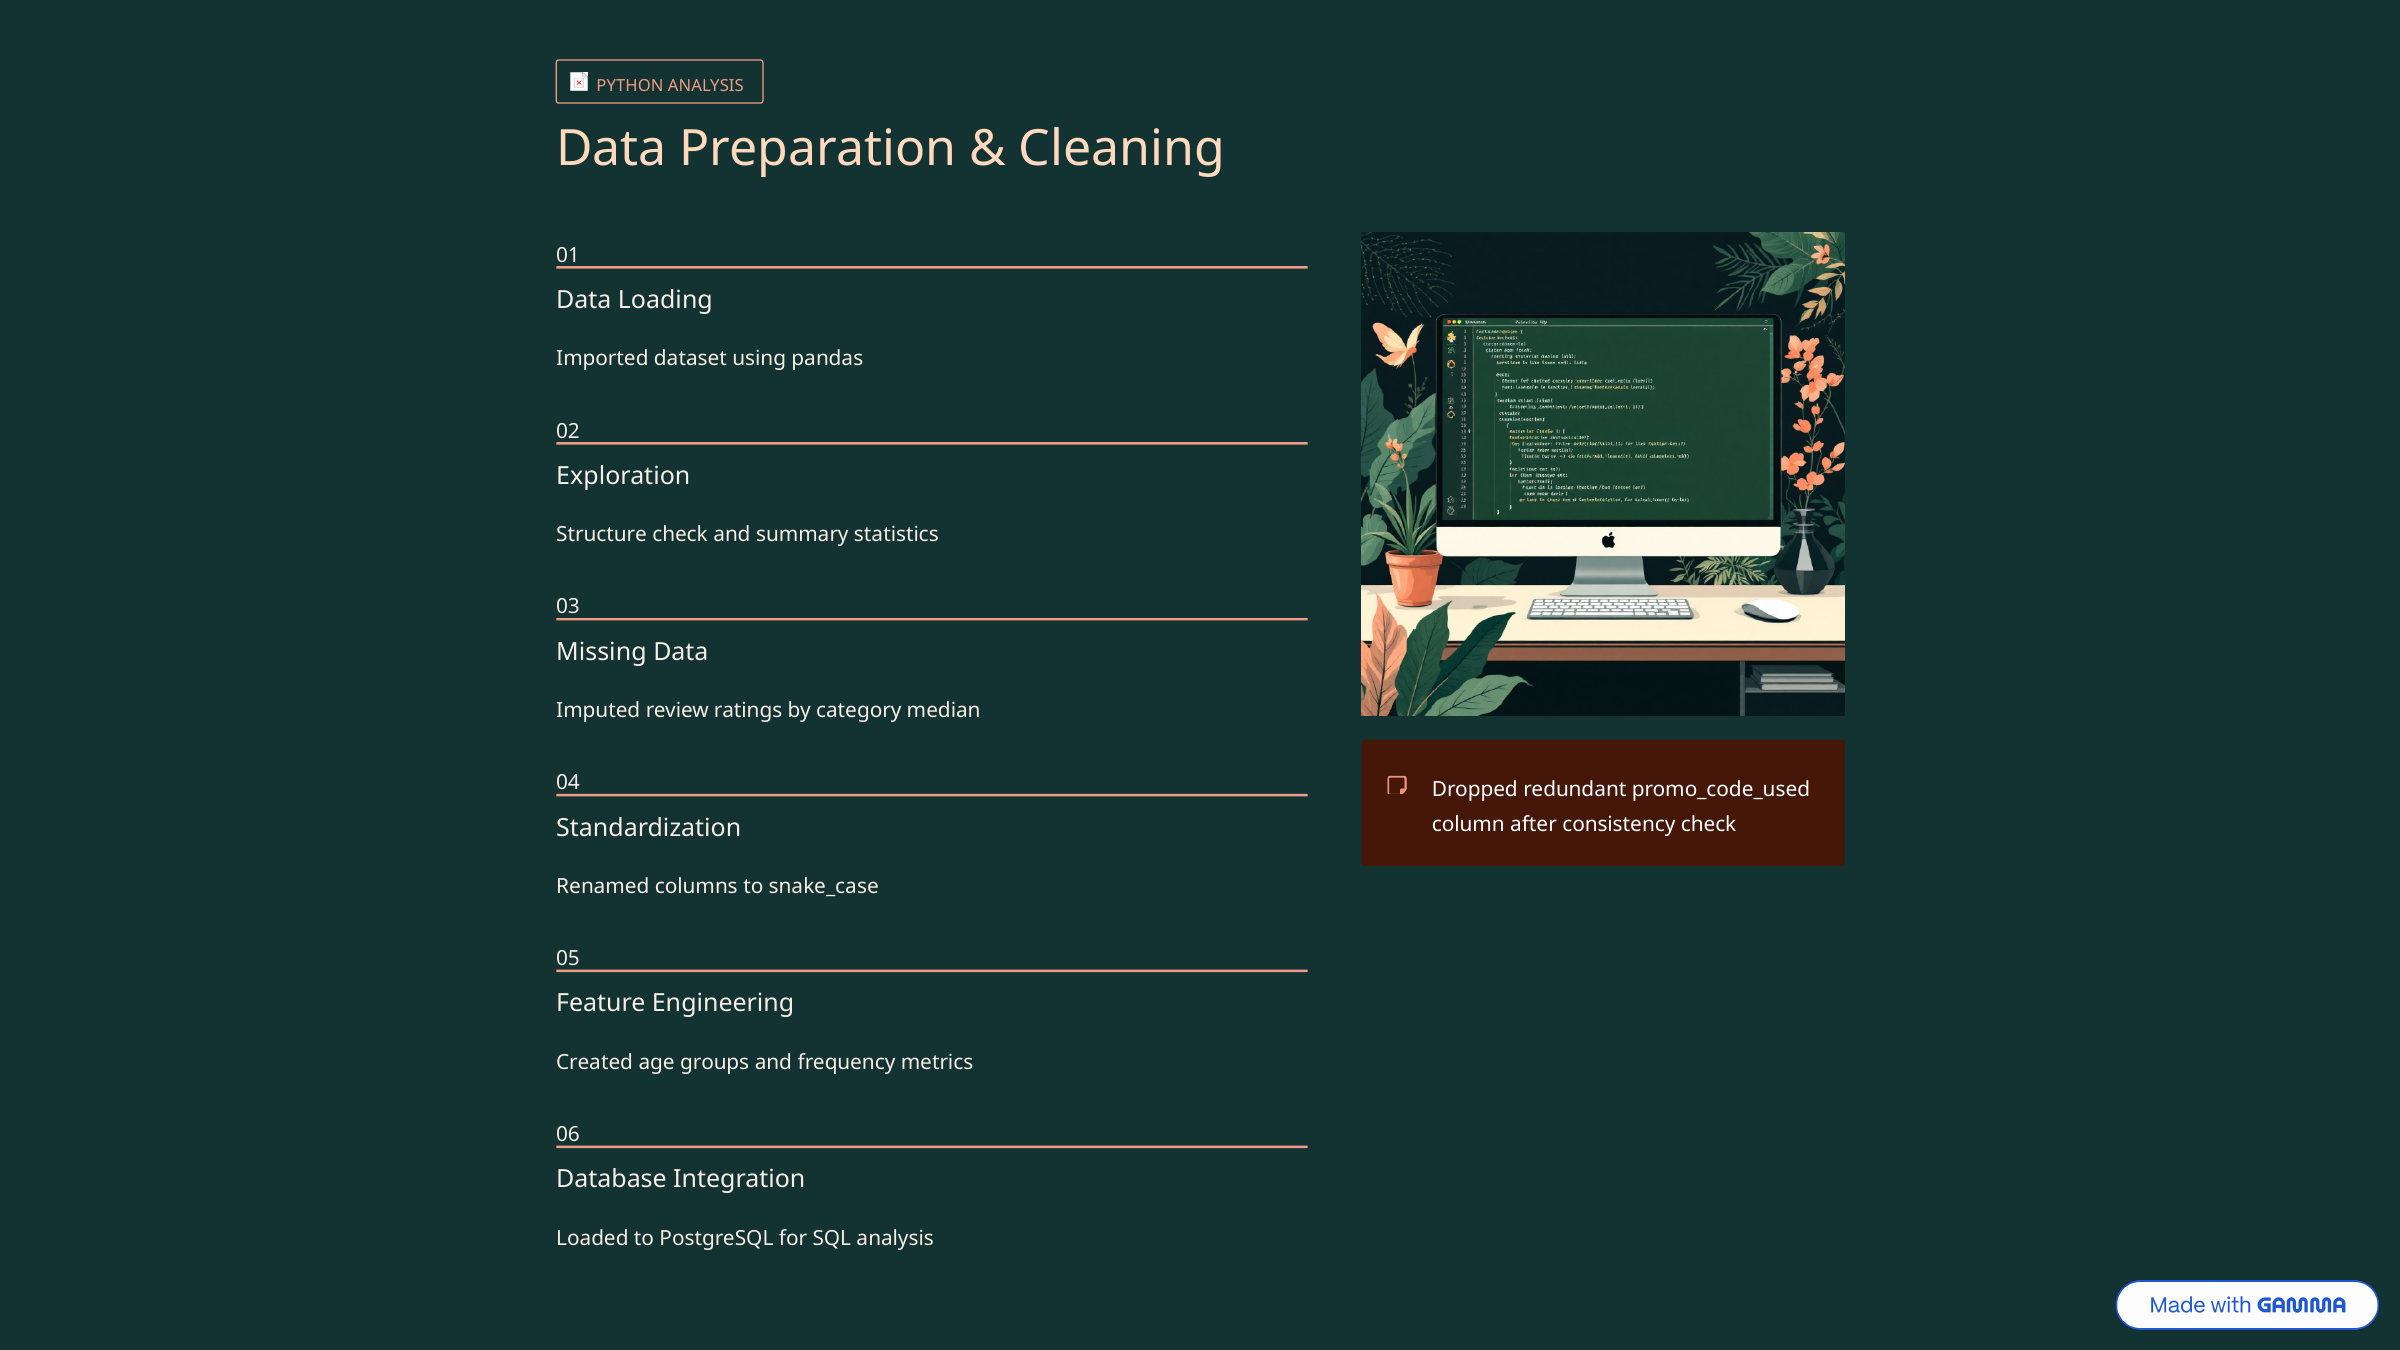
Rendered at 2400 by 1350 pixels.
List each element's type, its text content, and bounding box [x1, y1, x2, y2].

text_box [556, 1145, 1308, 1149]
text_box Imputed review ratings by category median [556, 687, 1308, 722]
text_box [1361, 739, 1845, 867]
text_box Renamed columns to snake_case [556, 863, 1308, 898]
picture [1383, 771, 1411, 794]
text_box PYTHON ANALYSIS [596, 67, 749, 96]
text_box Missing Data [556, 633, 811, 666]
text_box Dropped redundant promo_code_used column after consistency check [1431, 766, 1824, 836]
text_box [556, 793, 1308, 797]
text_box 01 [556, 232, 578, 260]
text_box Imported dataset using pandas [556, 335, 1308, 371]
text_box 03 [556, 583, 578, 611]
text_box [556, 969, 1308, 973]
picture [1361, 231, 1845, 716]
text_box Data Preparation & Cleaning [556, 111, 1204, 176]
picture [570, 72, 588, 91]
text_box Loaded to PostgreSQL for SQL analysis [556, 1214, 1308, 1250]
text_box 06 [556, 1111, 578, 1139]
text_box [556, 59, 763, 104]
text_box 05 [556, 935, 578, 963]
text_box Database Integration [556, 1161, 811, 1194]
text_box 02 [556, 407, 578, 435]
text_box Feature Engineering [556, 985, 811, 1018]
text_box 04 [556, 759, 578, 787]
text_box Exploration [556, 457, 811, 490]
picture [2106, 1271, 2389, 1339]
text_box Structure check and summary statistics [556, 511, 1308, 546]
text_box Data Loading [556, 282, 811, 314]
text_box Standardization [556, 809, 811, 842]
text_box Created age groups and frequency metrics [556, 1038, 1308, 1074]
